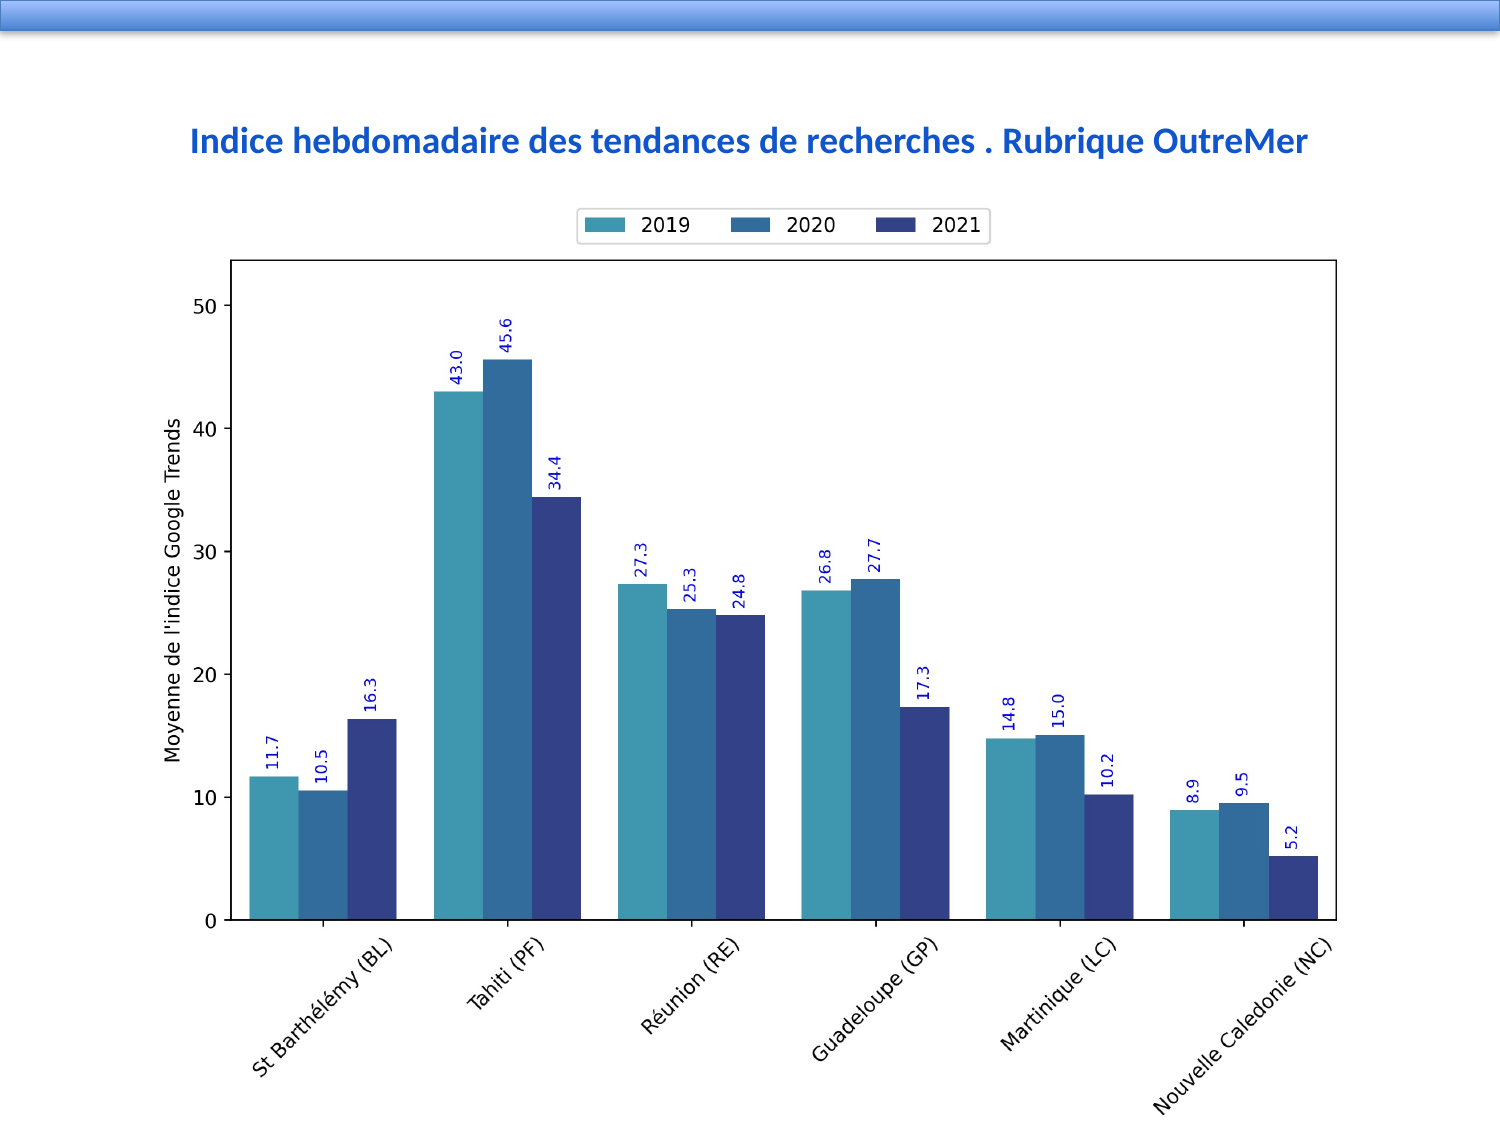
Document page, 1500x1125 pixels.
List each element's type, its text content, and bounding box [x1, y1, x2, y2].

title Indice hebdomadaire des tendances de recherches . Rubrique OutreMer [75, 45, 1425, 233]
picture [149, 194, 1351, 1125]
text_box [0, 0, 1500, 31]
